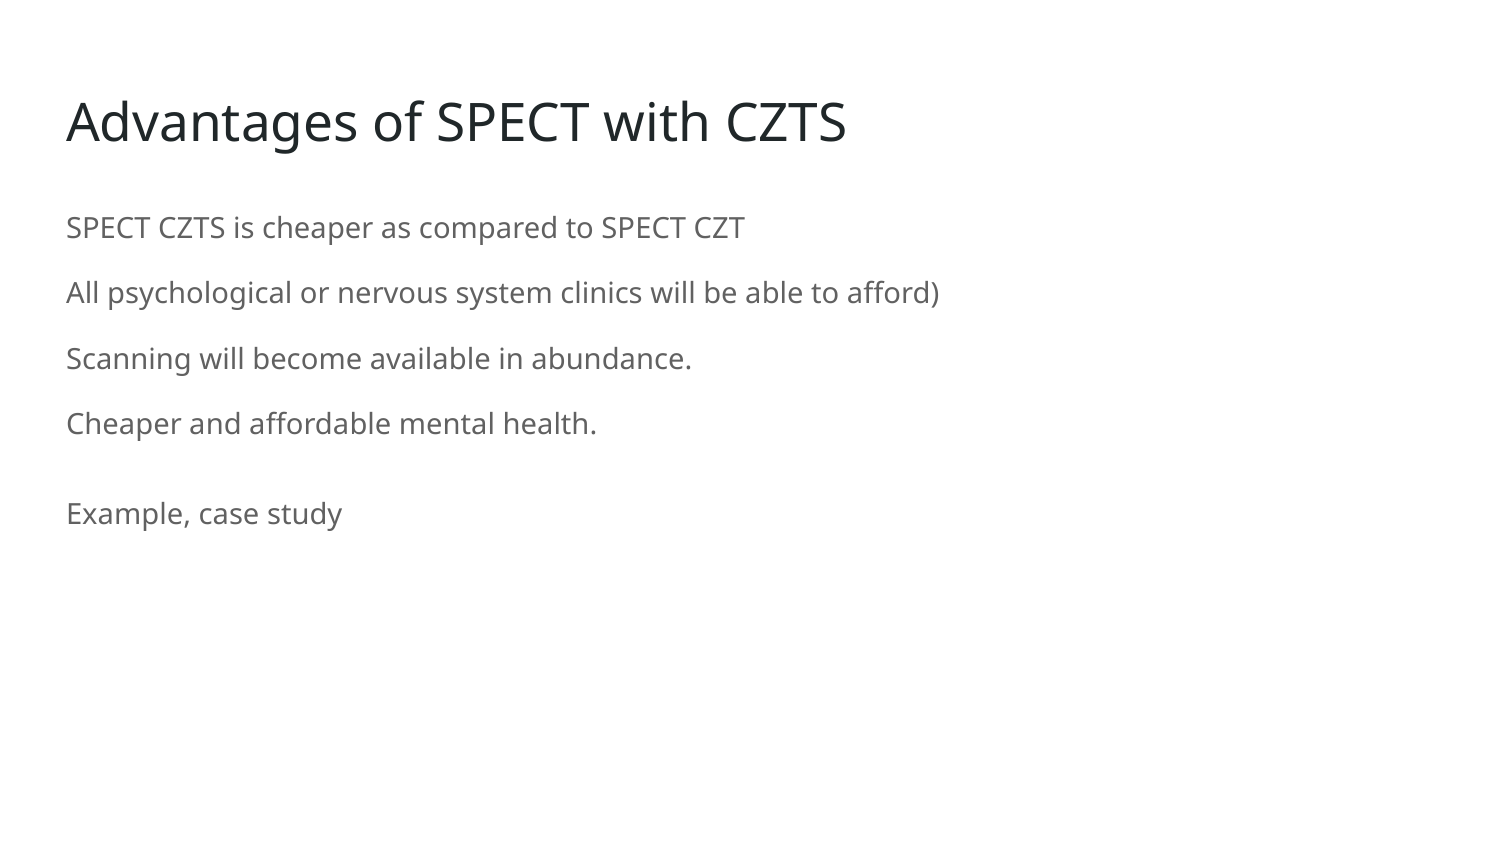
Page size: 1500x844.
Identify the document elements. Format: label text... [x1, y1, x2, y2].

list SPECT CZTS is cheaper as compared to SPECT CZT All psychological or nervous system clinics will be able to afford) Scanning will become available in abundance. Cheaper and affordable mental health. Example, case study [51, 189, 1210, 750]
title Advantages of SPECT with CZTS [51, 72, 1449, 167]
